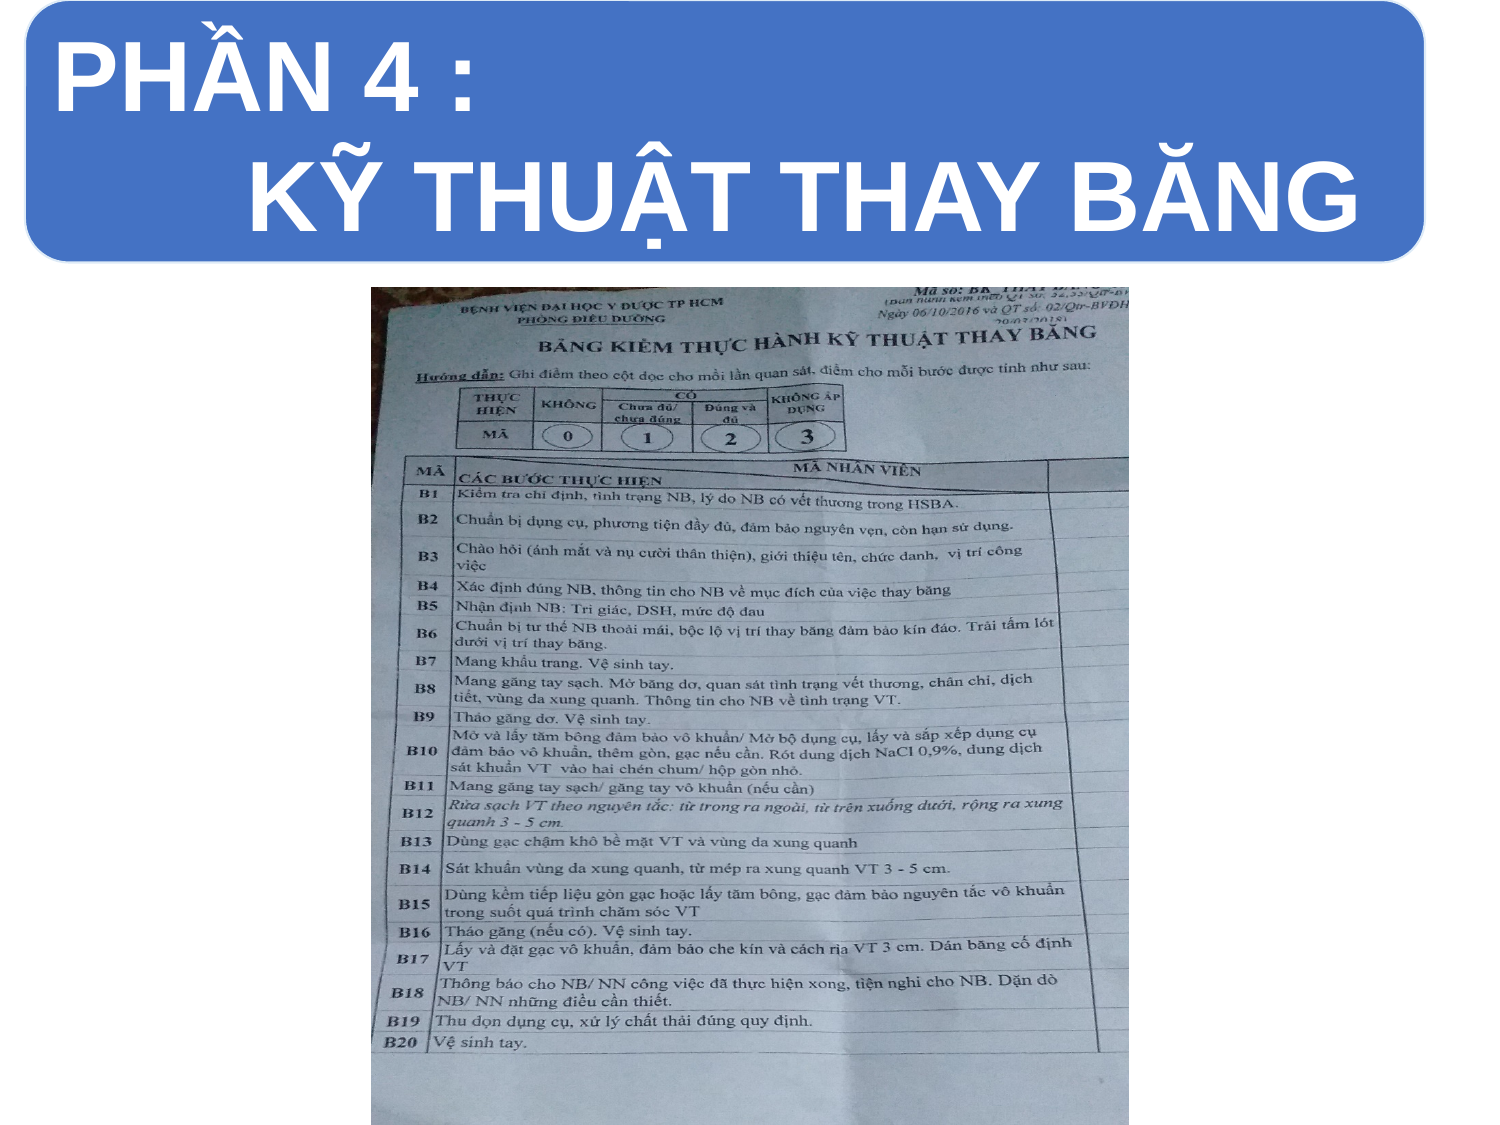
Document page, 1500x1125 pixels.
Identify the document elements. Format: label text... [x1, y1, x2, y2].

text_box PHẦN 4 : KỸ THUẬT THAY BĂNG [23, 0, 1427, 264]
picture [371, 287, 1129, 1125]
